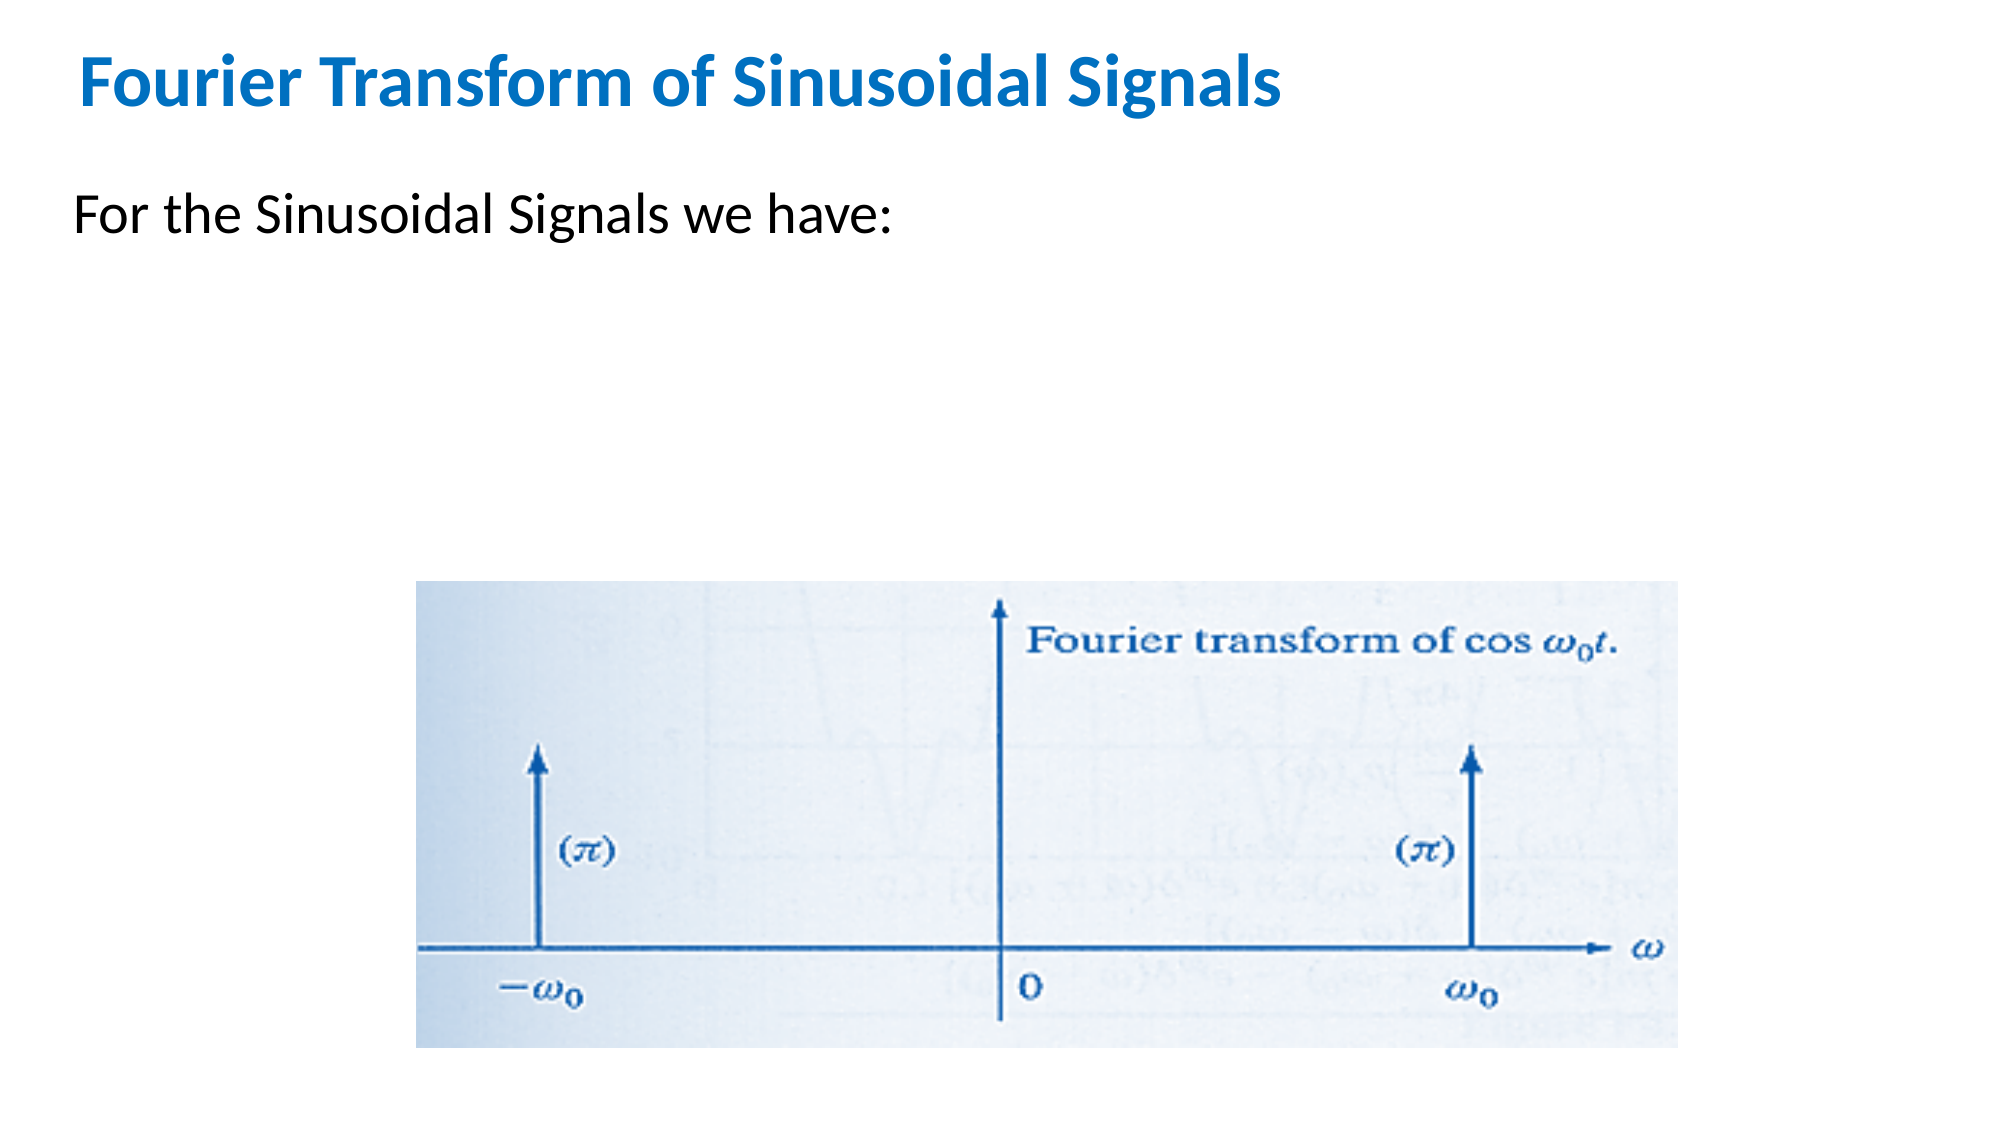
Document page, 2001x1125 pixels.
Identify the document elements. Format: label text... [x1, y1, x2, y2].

text_box Fourier Transform of Sinusoidal Signals [64, 24, 1300, 130]
picture [416, 581, 1678, 1048]
